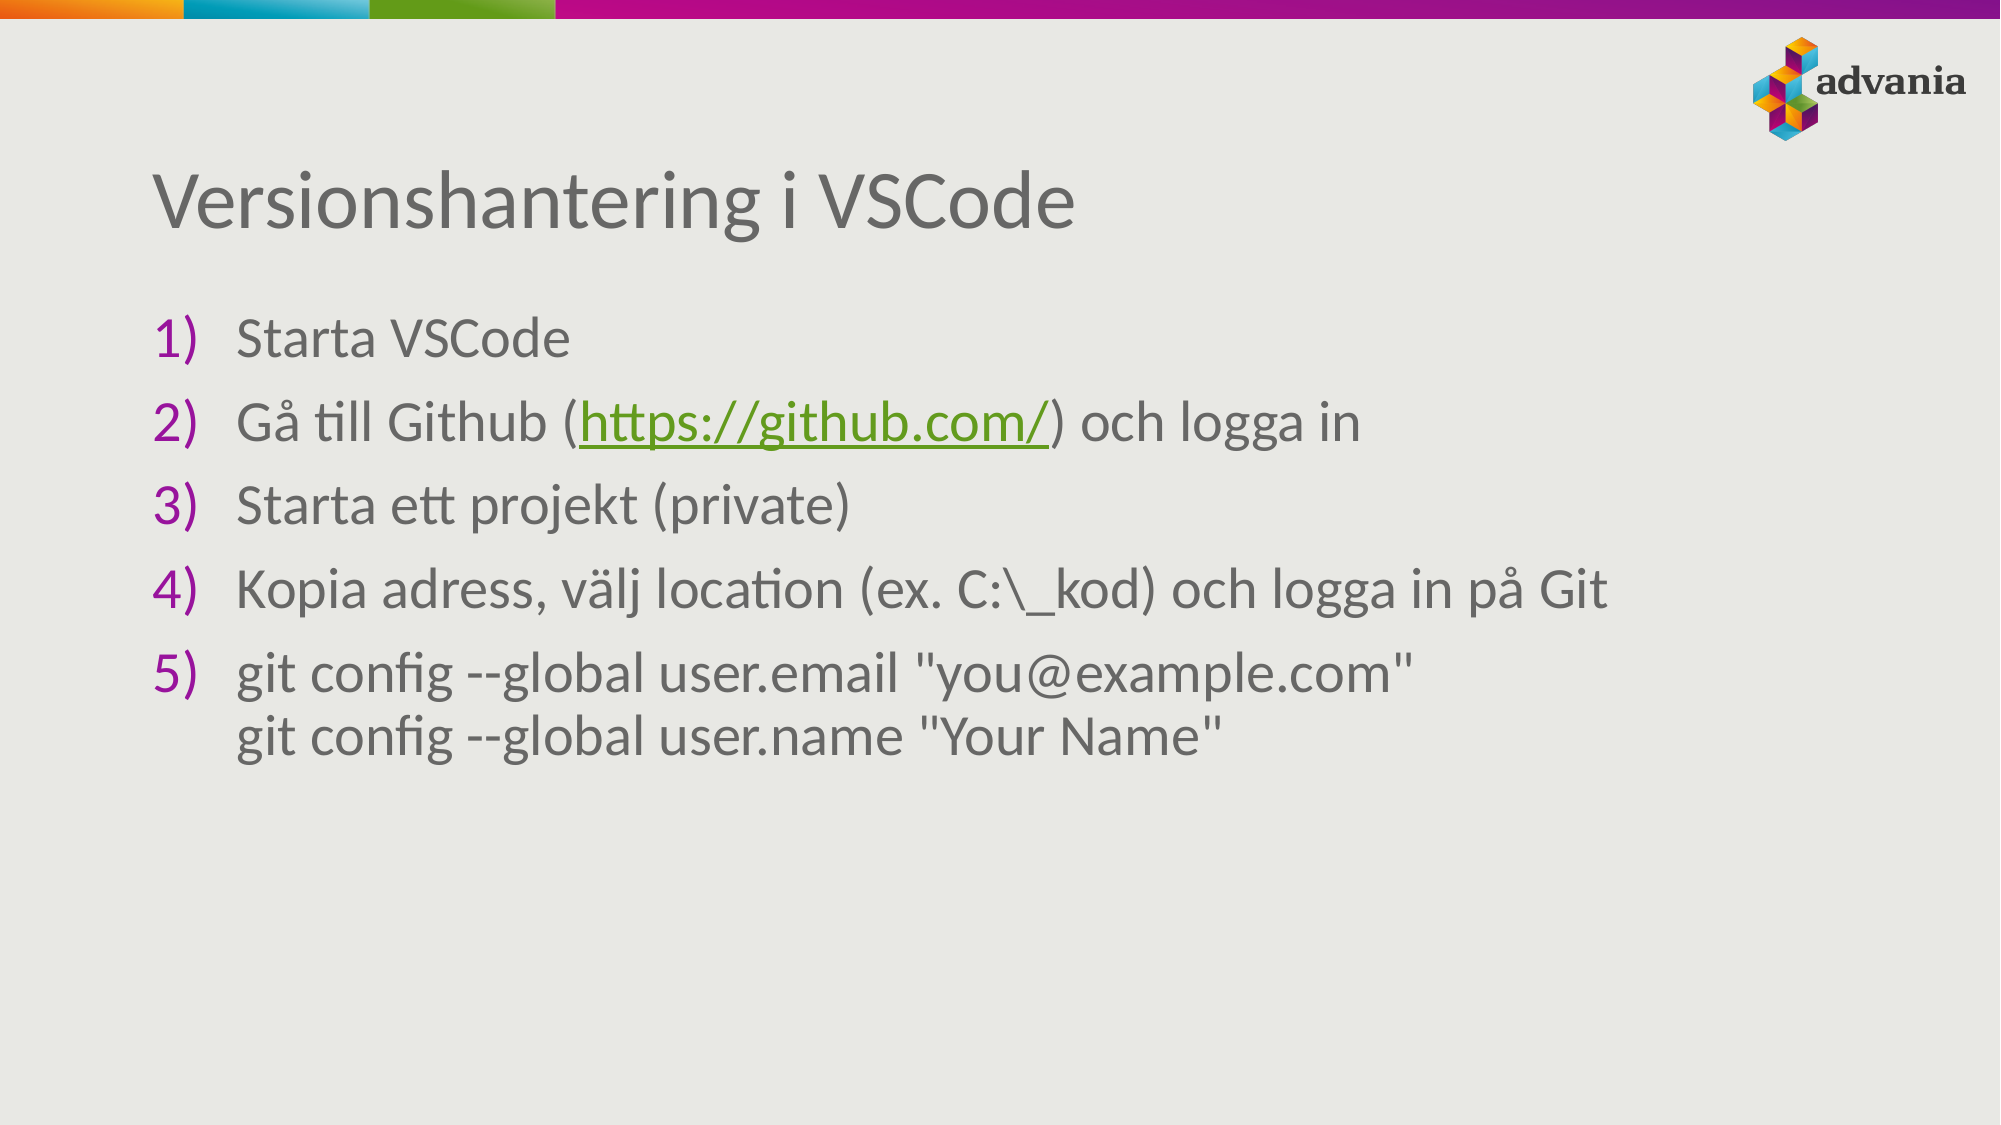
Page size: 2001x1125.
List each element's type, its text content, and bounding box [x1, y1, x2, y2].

picture [1739, 37, 1966, 155]
picture [0, 0, 2000, 19]
list Starta VSCode Gå till Github (https://github.com/) och logga in Starta ett projekt (private) Kopia adress, välj location (ex. C:\_kod) och logga in på Git git config --global user.email "you@example.com" git config --global user.name "Your Name" [137, 299, 1863, 1014]
title Versionshantering i VSCode [137, 125, 1863, 278]
